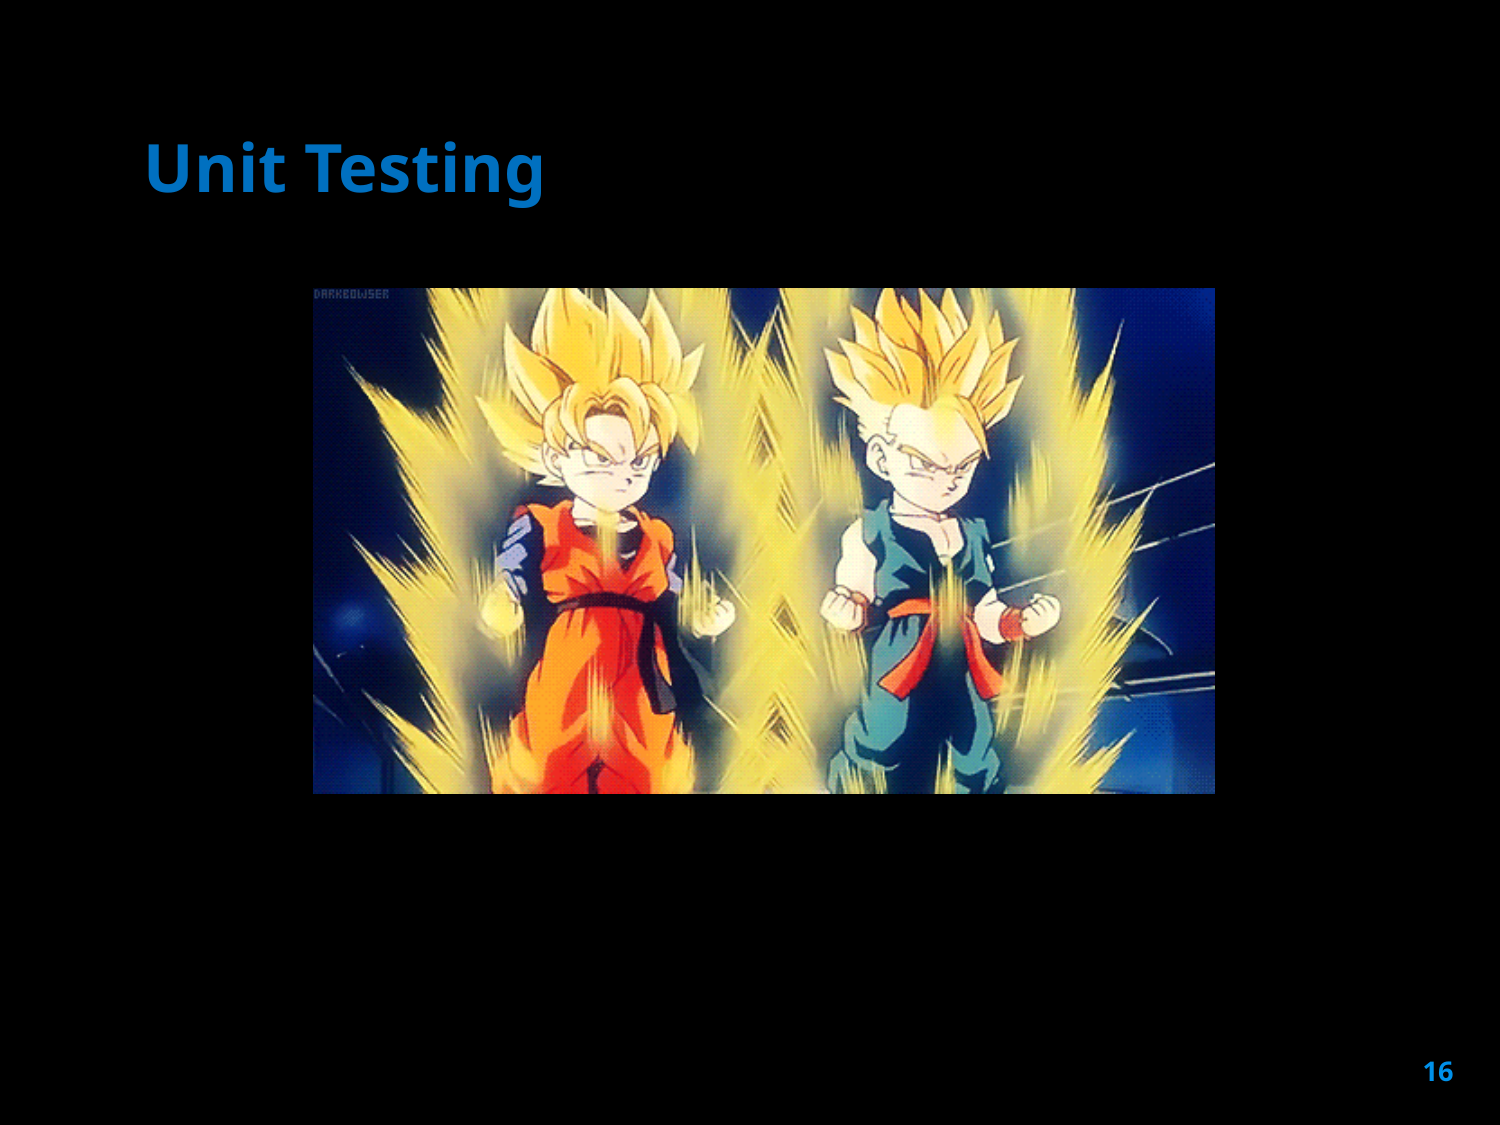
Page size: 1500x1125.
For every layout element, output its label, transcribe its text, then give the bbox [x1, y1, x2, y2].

picture [313, 287, 1215, 795]
slide_number 16 [1378, 1038, 1469, 1125]
title Unit Testing [128, 67, 1372, 222]
